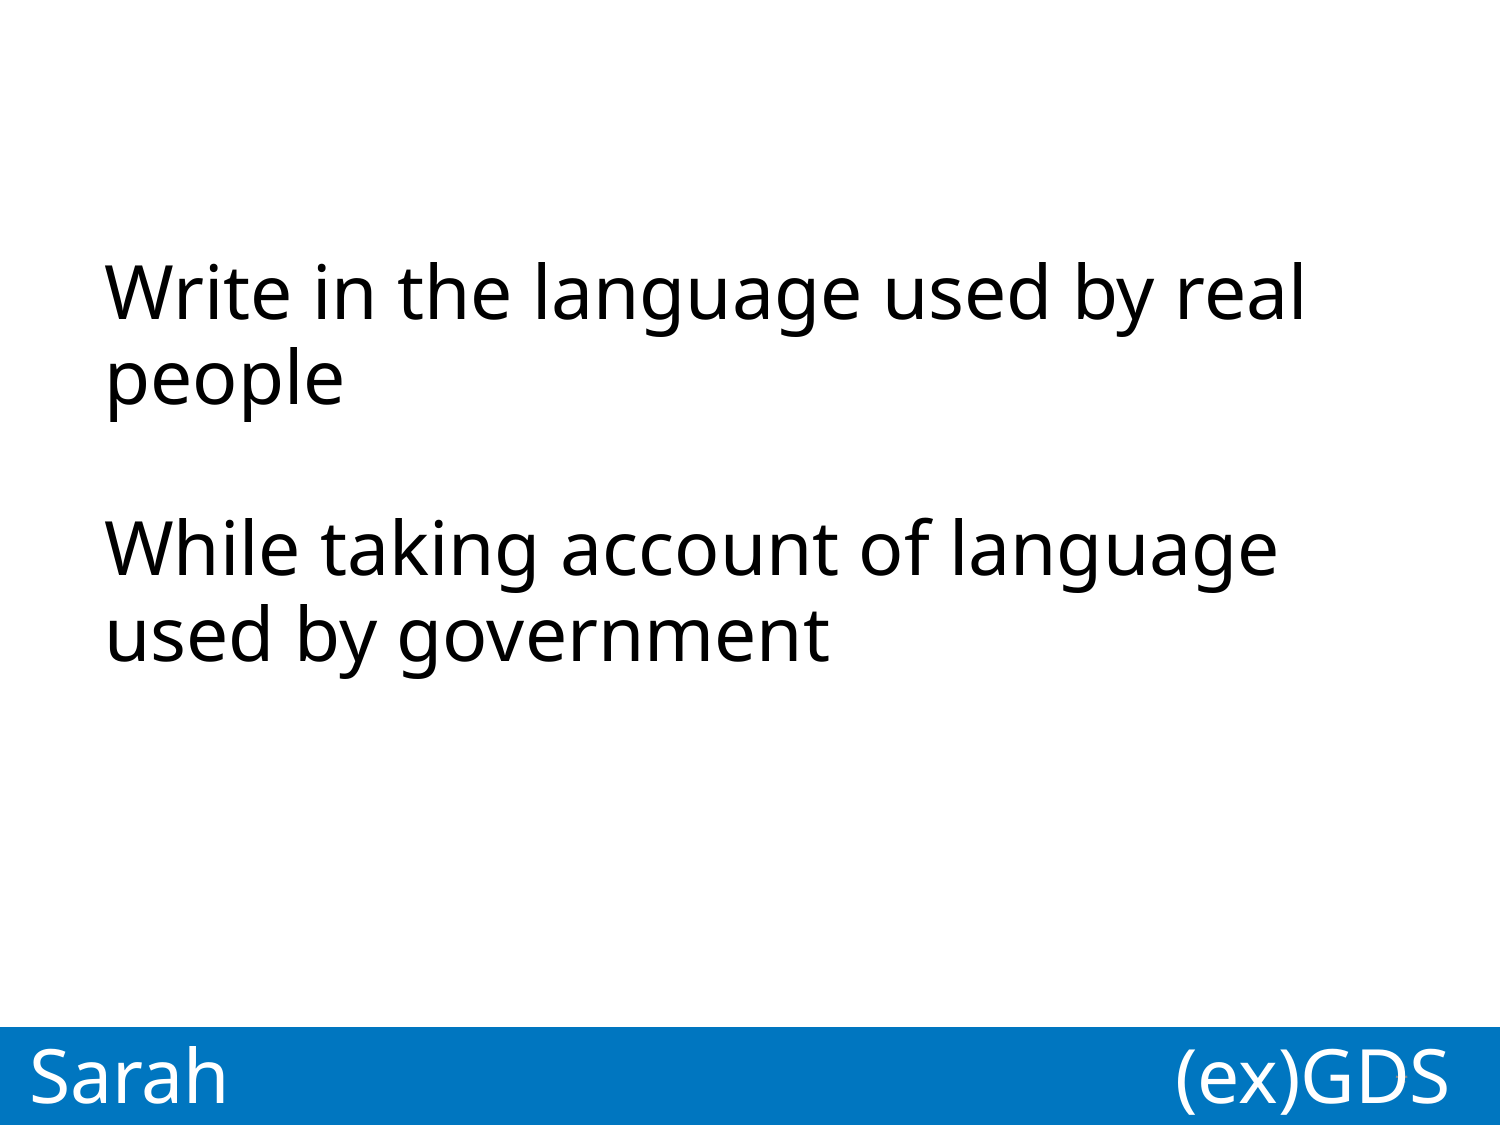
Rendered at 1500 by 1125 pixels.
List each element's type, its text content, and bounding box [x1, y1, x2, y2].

text_box (ex)GDS [1175, 1029, 1500, 1119]
text_box Write in the language used by real people While taking account of language used by government [89, 243, 1412, 936]
text_box Sarah [29, 1029, 321, 1119]
text_box [0, 1027, 1500, 1125]
